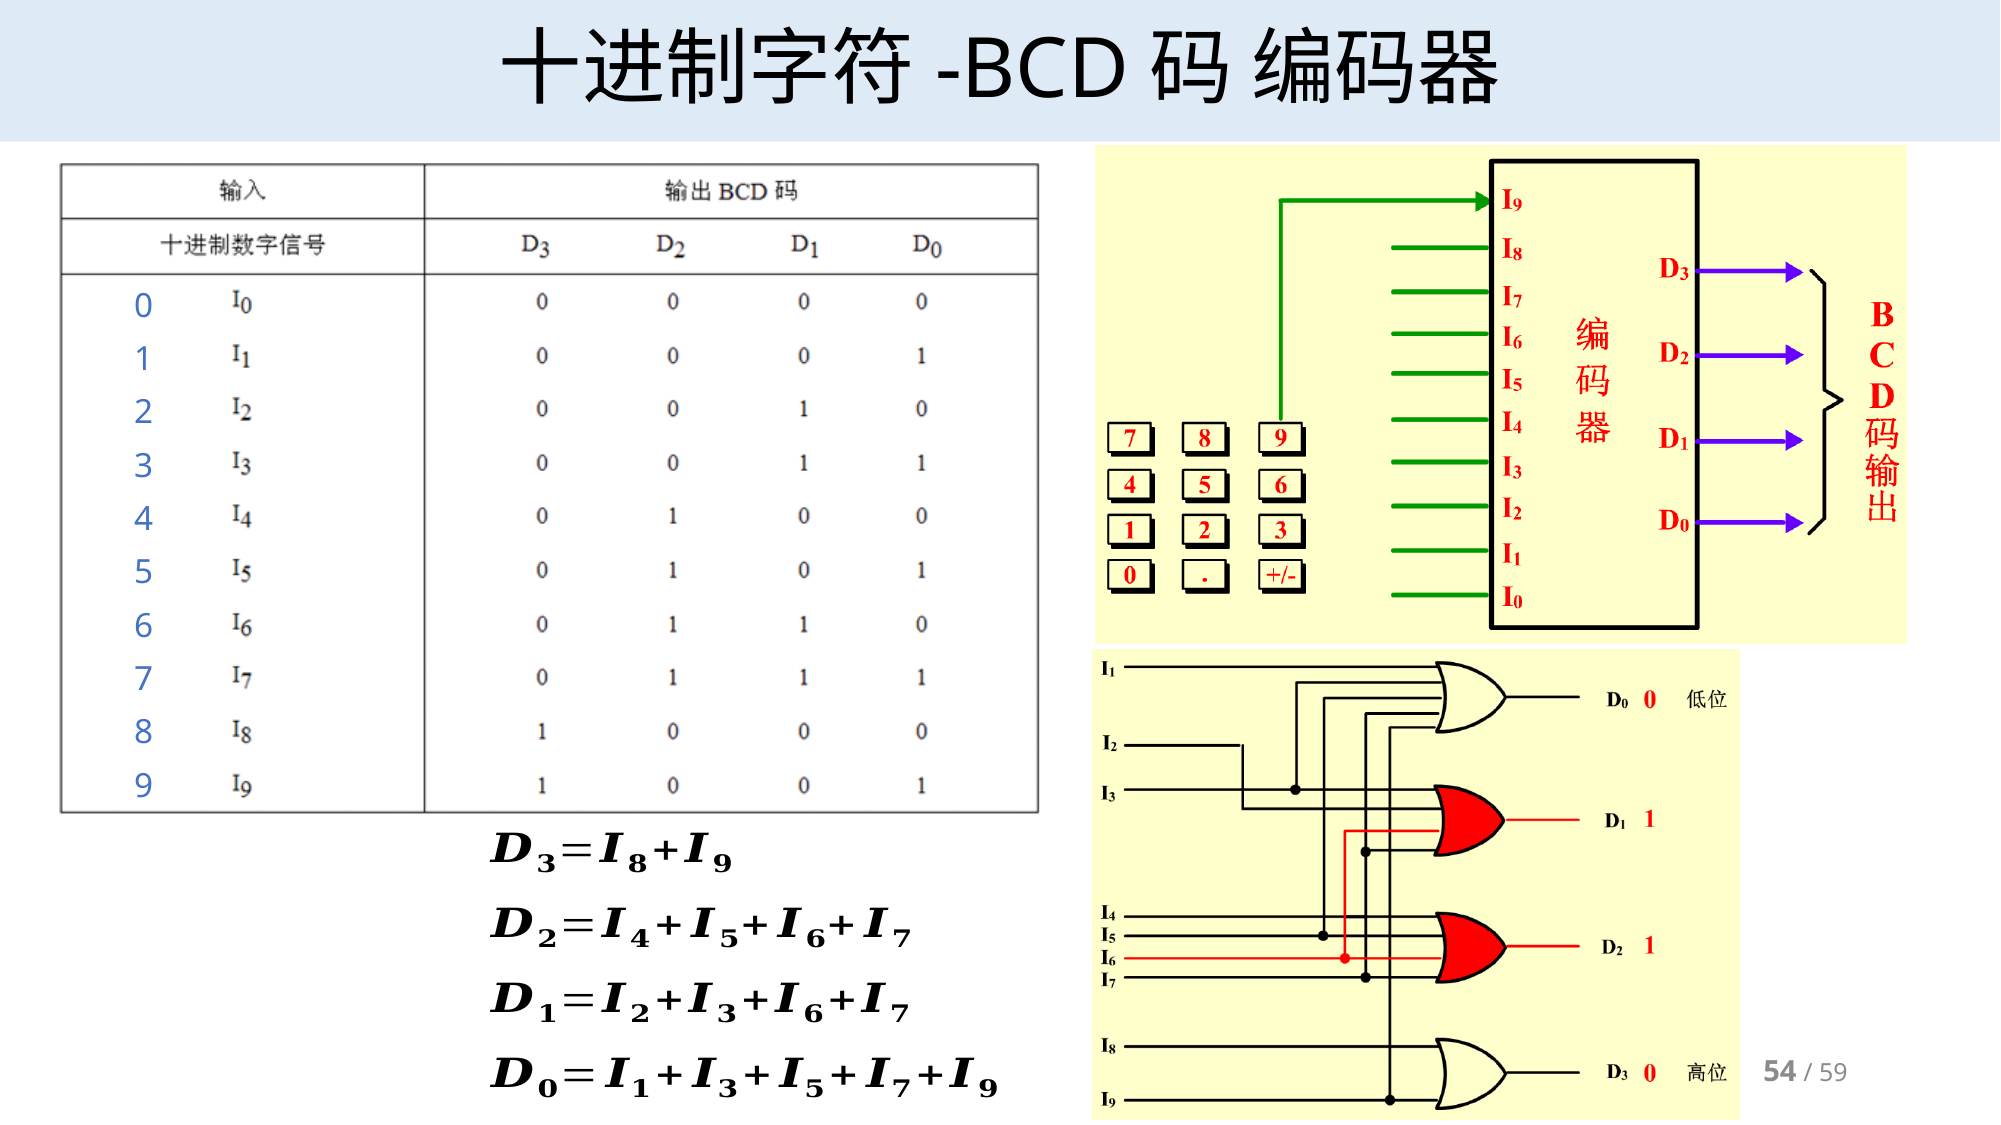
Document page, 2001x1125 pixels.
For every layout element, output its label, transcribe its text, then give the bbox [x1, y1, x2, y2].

picture [1092, 649, 1740, 1120]
picture [1095, 145, 1907, 644]
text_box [45, 162, 1051, 821]
title 十进制字符-BCD码 编码器 [0, 0, 2000, 142]
slide_number 54 / 59 [1740, 1042, 1863, 1103]
